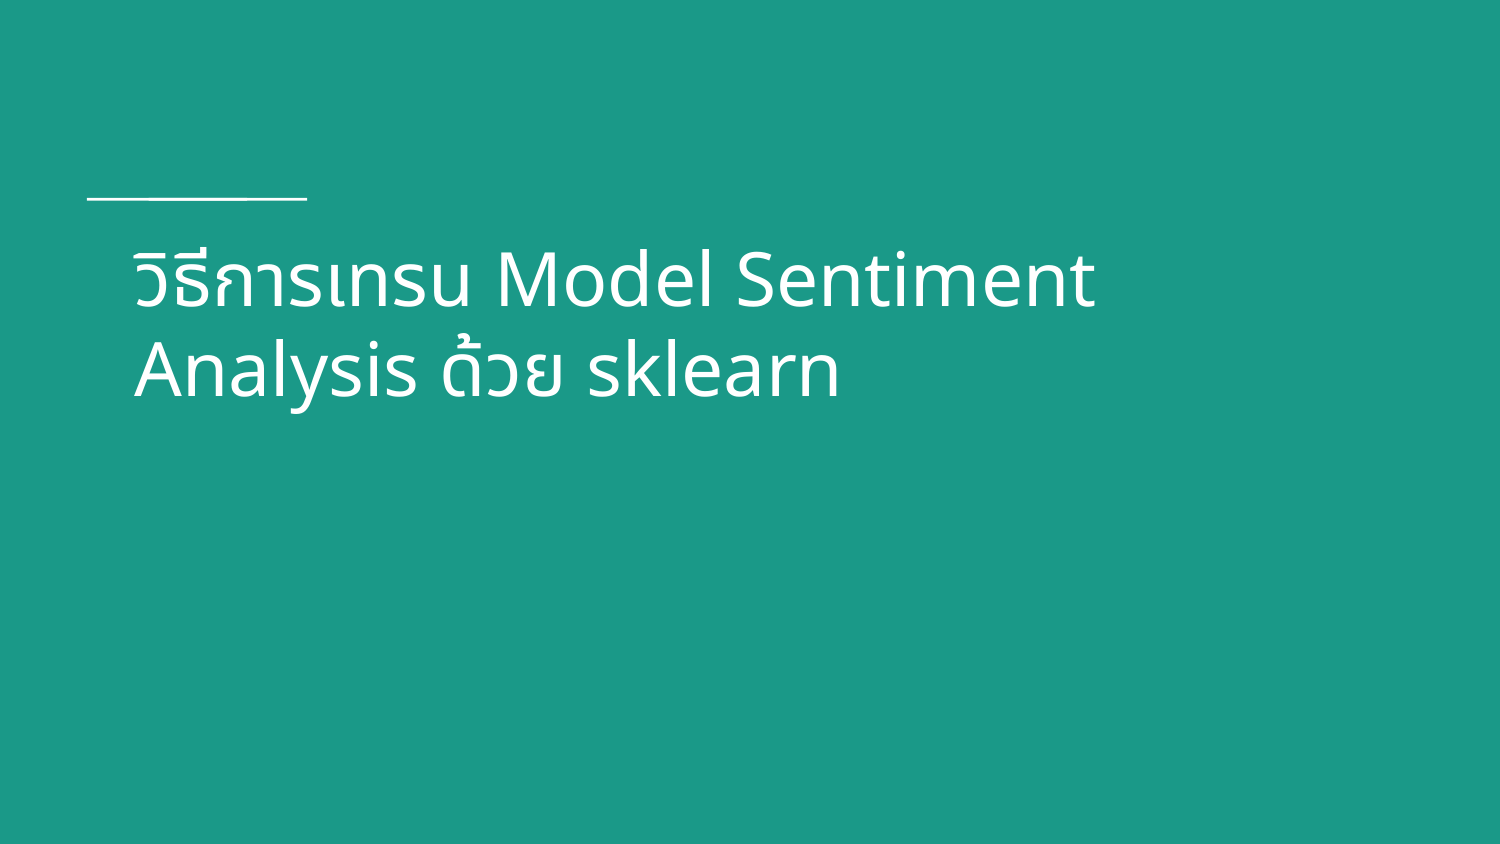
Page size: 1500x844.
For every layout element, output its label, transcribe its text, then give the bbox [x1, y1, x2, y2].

title วิธีการเทรน Model Sentiment Analysis ด้วย sklearn [119, 216, 1381, 466]
